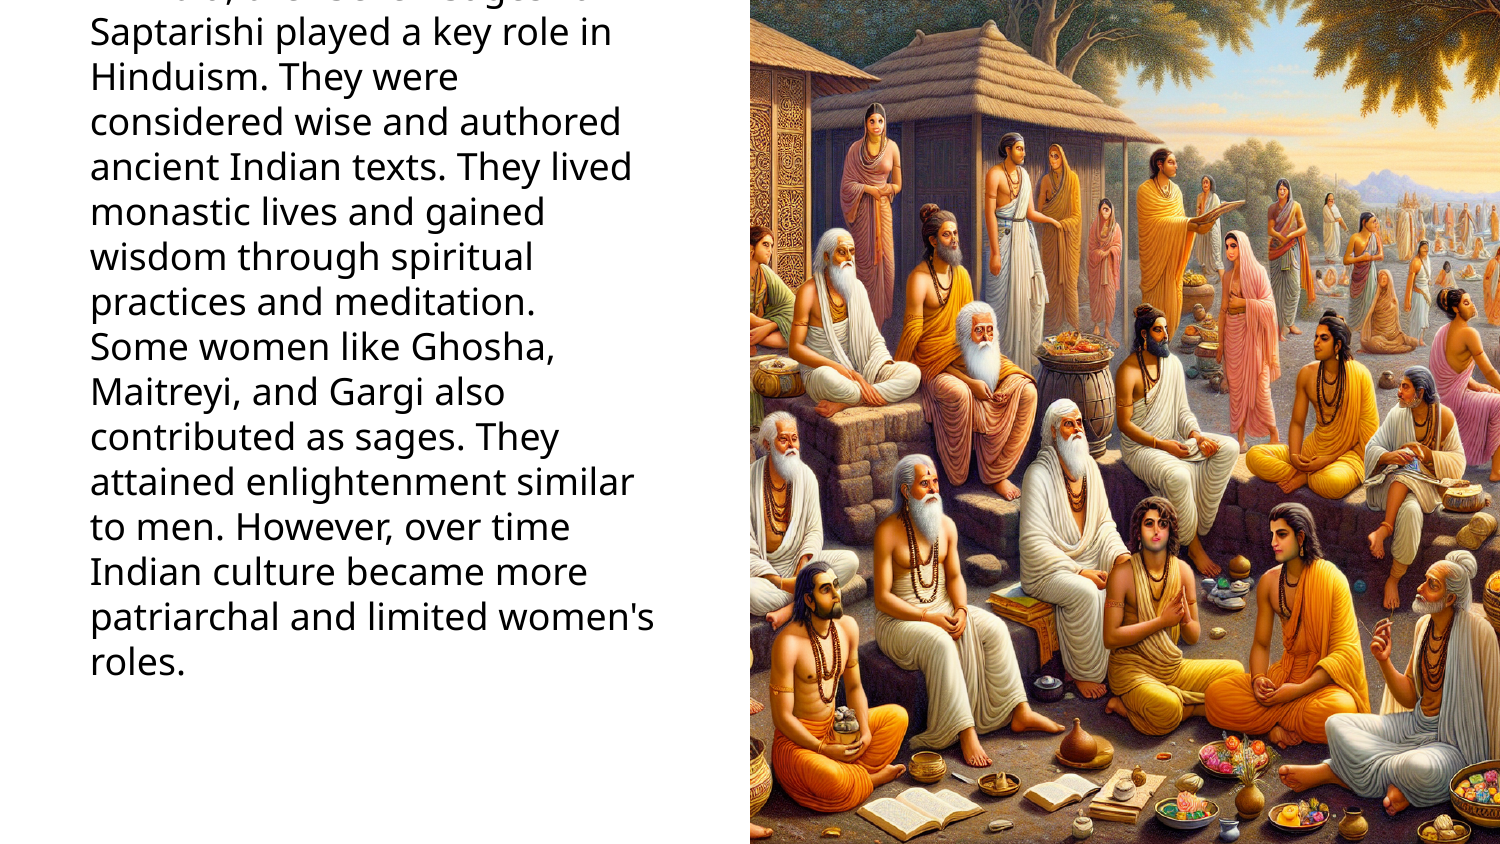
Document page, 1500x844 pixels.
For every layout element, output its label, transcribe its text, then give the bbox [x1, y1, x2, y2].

picture [749, 0, 1500, 844]
text_box Title: Sages in India In India, the "Seven Sages" or Saptarishi played a key role in Hinduism. They were considered wise and authored ancient Indian texts. They lived monastic lives and gained wisdom through spiritual practices and meditation. Some women like Ghosha, Maitreyi, and Gargi also contributed as sages. They attained enlightenment similar to men. However, over time Indian culture became more patriarchal and limited women's roles. [74, 74, 675, 525]
